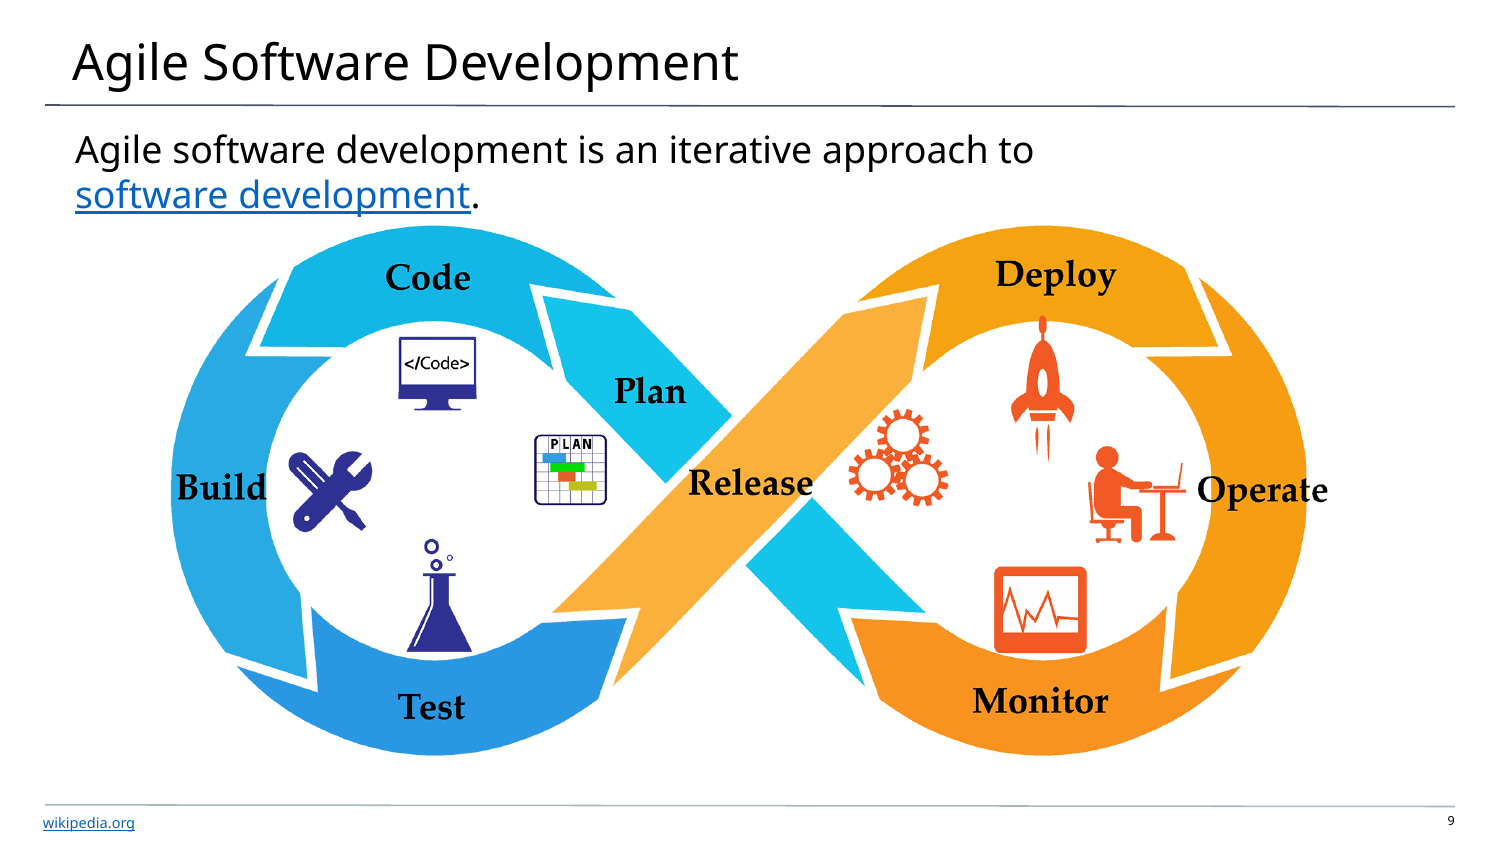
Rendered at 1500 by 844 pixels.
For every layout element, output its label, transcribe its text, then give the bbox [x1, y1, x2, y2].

subtitle Agile software development is an iterative approach to software development. [0, 110, 1500, 171]
subtitle wikipedia.org [0, 806, 1306, 844]
title Agile Software Development [0, 0, 1500, 88]
picture [154, 210, 1346, 772]
